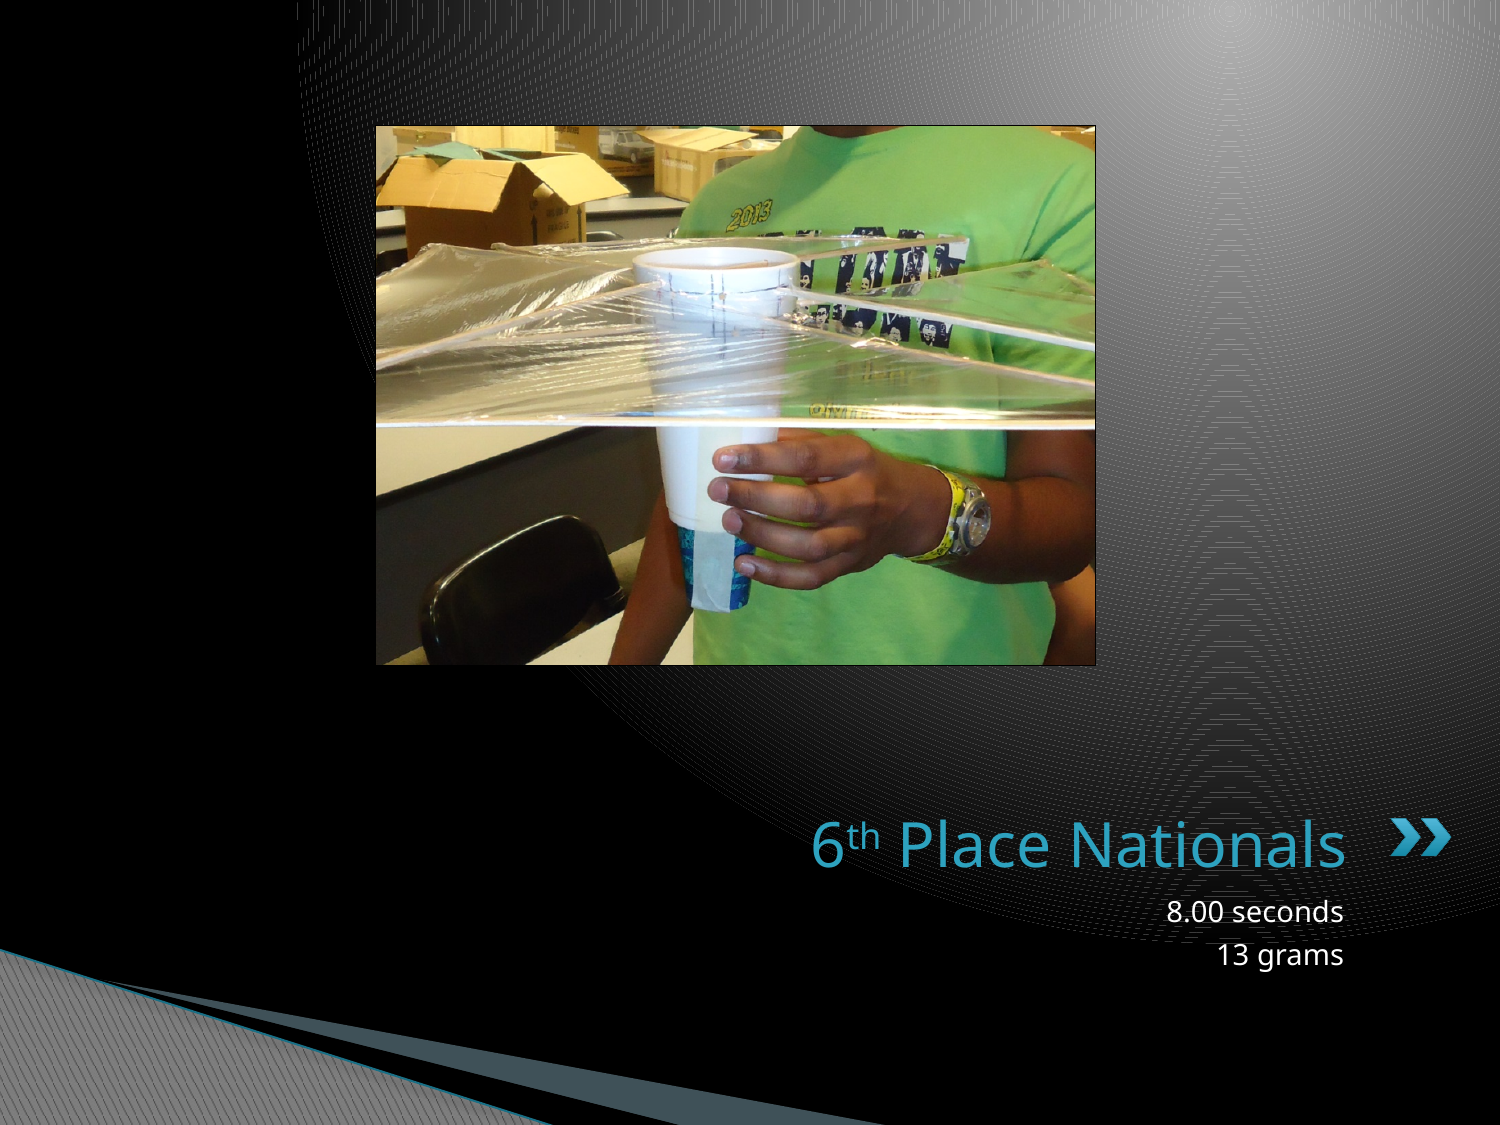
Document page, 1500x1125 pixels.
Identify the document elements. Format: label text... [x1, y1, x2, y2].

title 6th Place Nationals [37, 798, 1363, 891]
picture [376, 35, 1095, 756]
picture [0, 952, 543, 1125]
list 8.00 seconds 13 grams [187, 892, 1363, 1000]
